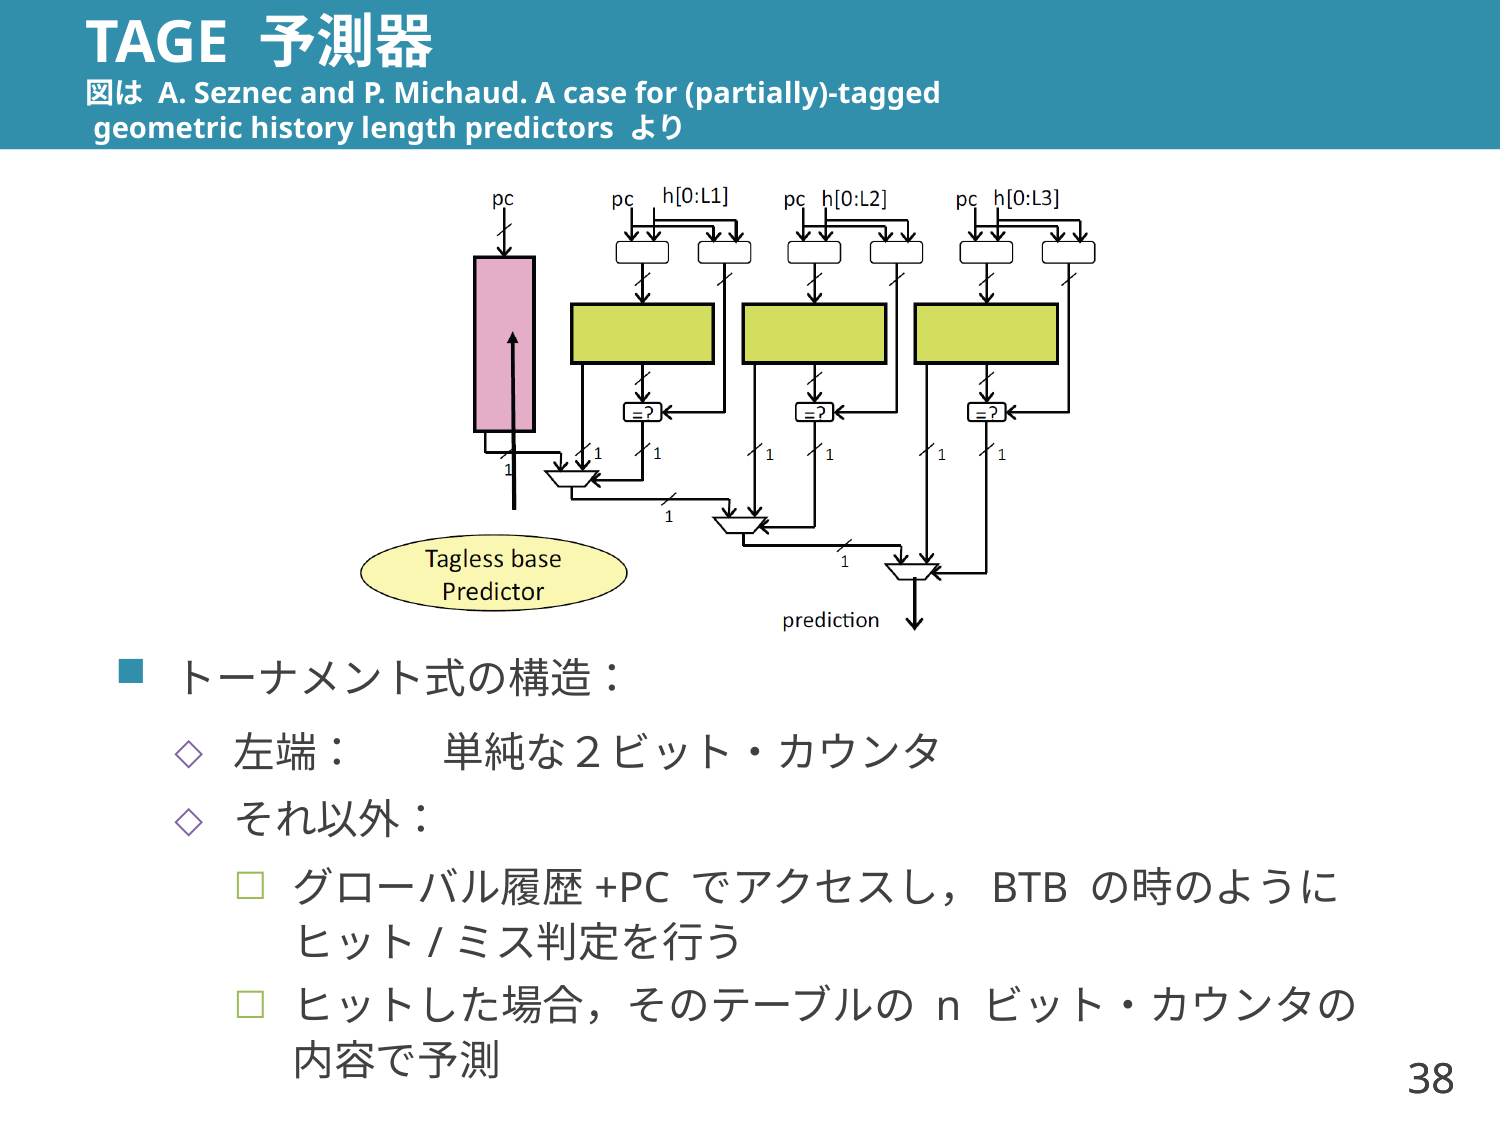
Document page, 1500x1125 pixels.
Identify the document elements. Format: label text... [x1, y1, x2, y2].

list トーナメント式の構造： 左端： 単純な２ビット・カウンタ それ以外： グローバル履歴+PC でアクセスし，BTB の時のように ヒット/ミス判定を行う ヒットした場合，そのテーブルの n ビット・カウンタの内容で予測 [100, 709, 1415, 1021]
picture [336, 163, 1120, 644]
title TAGE 予測器 図は A. Seznec and P. Michaud. A case for (partially)-tagged geometric history length predictors より [70, 0, 1500, 150]
